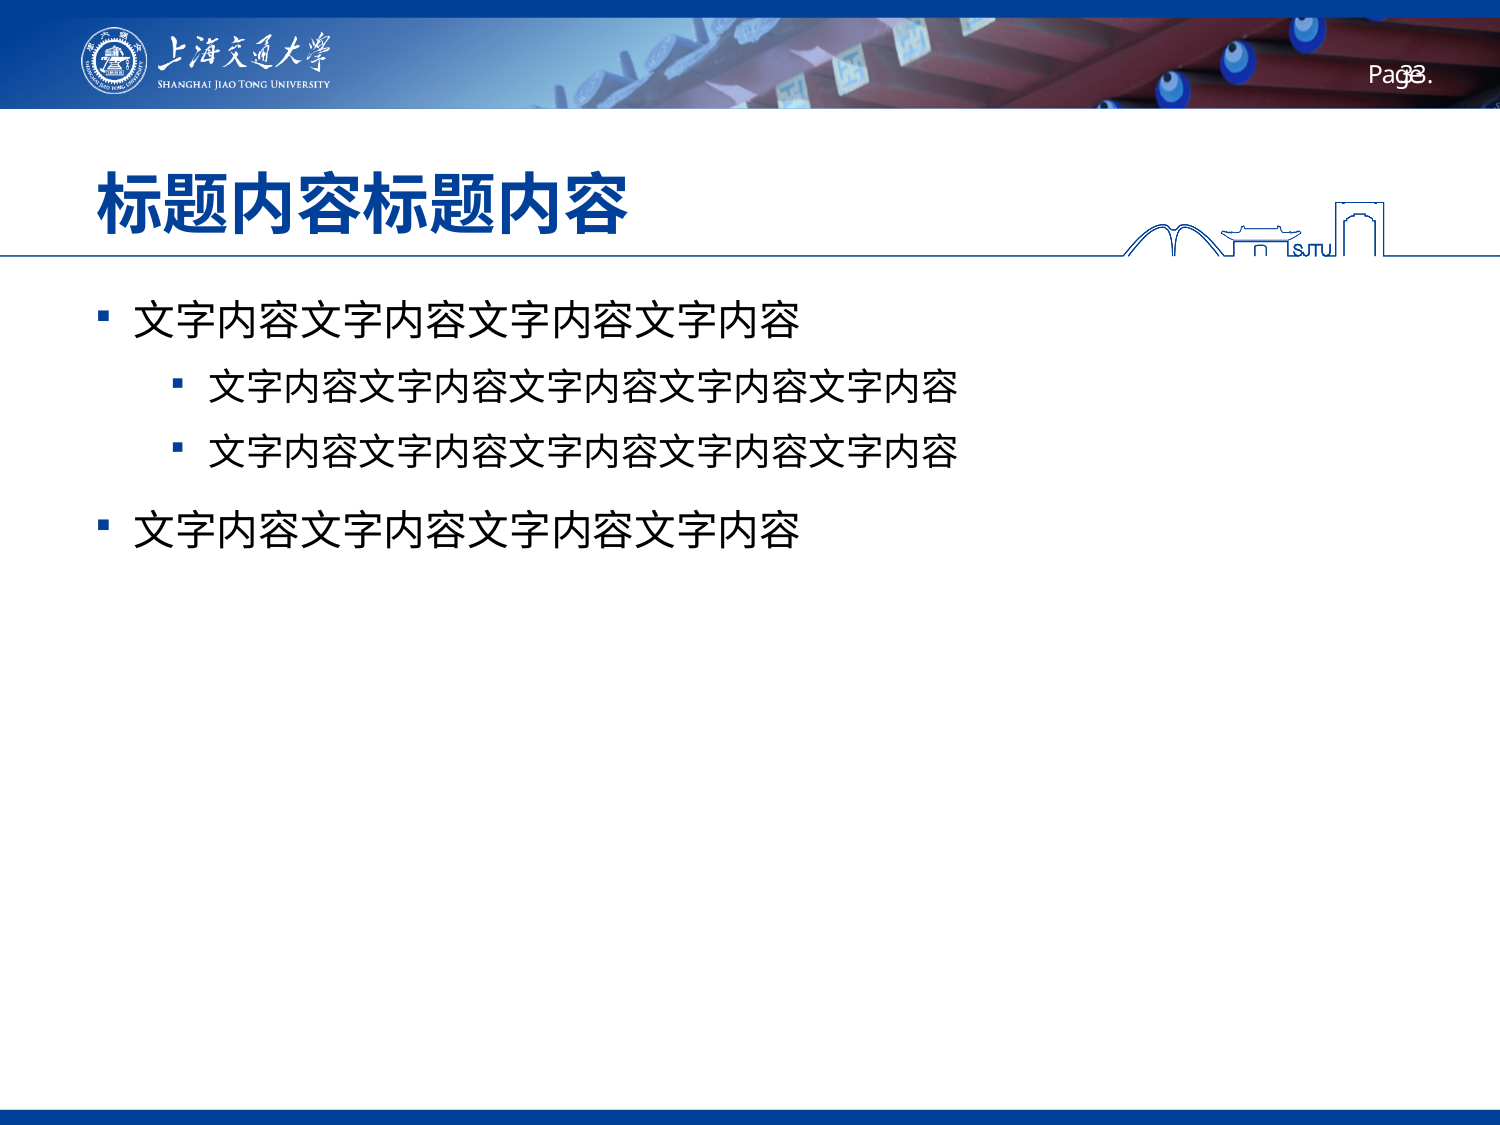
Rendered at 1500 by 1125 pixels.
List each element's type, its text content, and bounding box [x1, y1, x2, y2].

title 标题内容标题内容 [81, 160, 1455, 255]
picture [0, 18, 1500, 109]
list 文字内容文字内容文字内容文字内容 文字内容文字内容文字内容文字内容文字内容 文字内容文字内容文字内容文字内容文字内容 文字内容文字内容文字内容文字内容 [81, 276, 1455, 1084]
